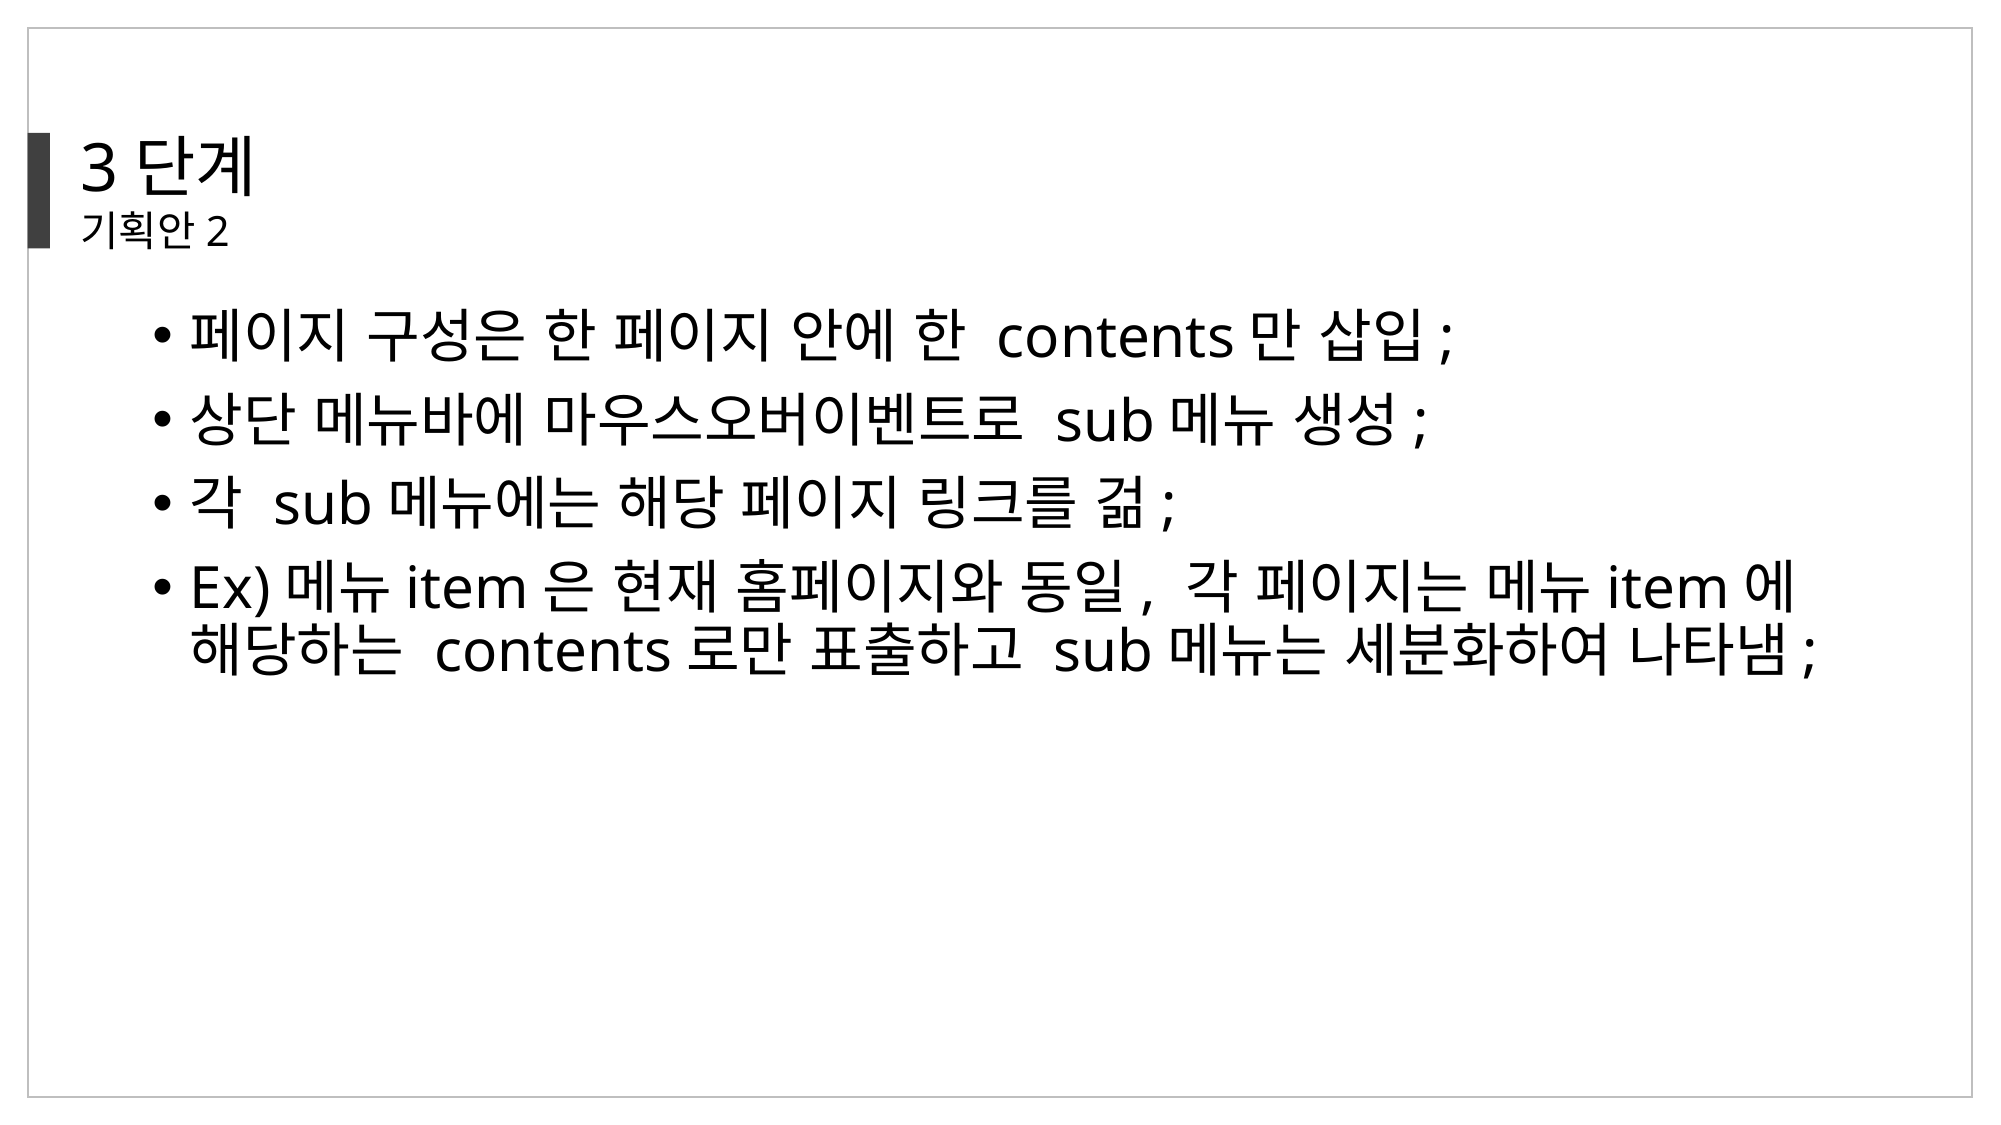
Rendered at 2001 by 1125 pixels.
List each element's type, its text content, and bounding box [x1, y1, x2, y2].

text_box [27, 27, 1973, 1098]
list 페이지 구성은 한 페이지 안에 한 contents만 삽입; 상단 메뉴바에 마우스오버이벤트로 sub메뉴 생성; 각 sub메뉴에는 해당 페이지 링크를 걺; Ex)메뉴item은 현재 홈페이지와 동일, 각 페이지는 메뉴item에 해당하는 contents로만 표출하고 sub메뉴는 세분화하여 나타냄; [137, 299, 1863, 1014]
text_box 3단계 기획안2 [65, 117, 863, 263]
text_box [27, 132, 51, 249]
